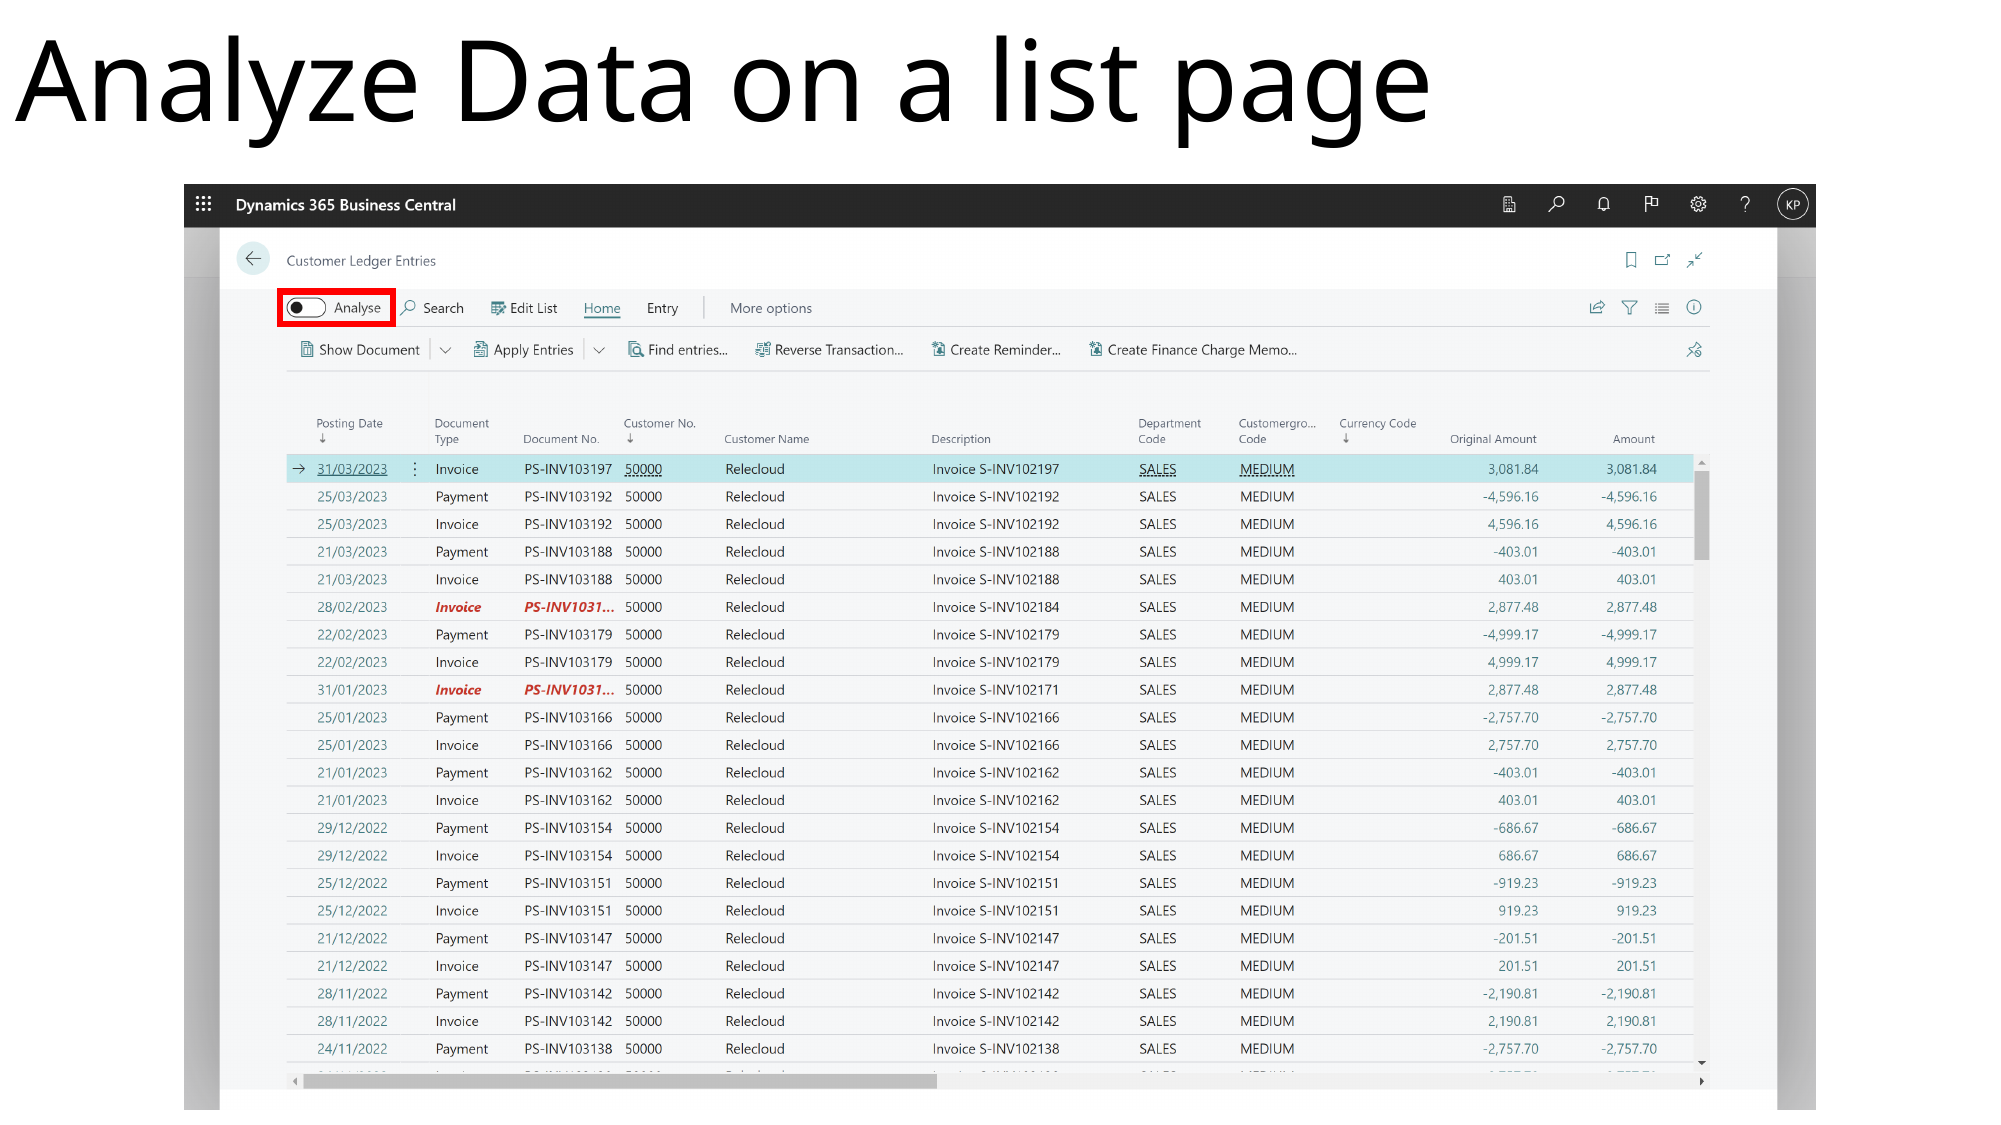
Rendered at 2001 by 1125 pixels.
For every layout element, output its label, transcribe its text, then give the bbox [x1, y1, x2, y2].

picture [184, 184, 1816, 1111]
title Analyze Data on a list page [0, 0, 1725, 153]
